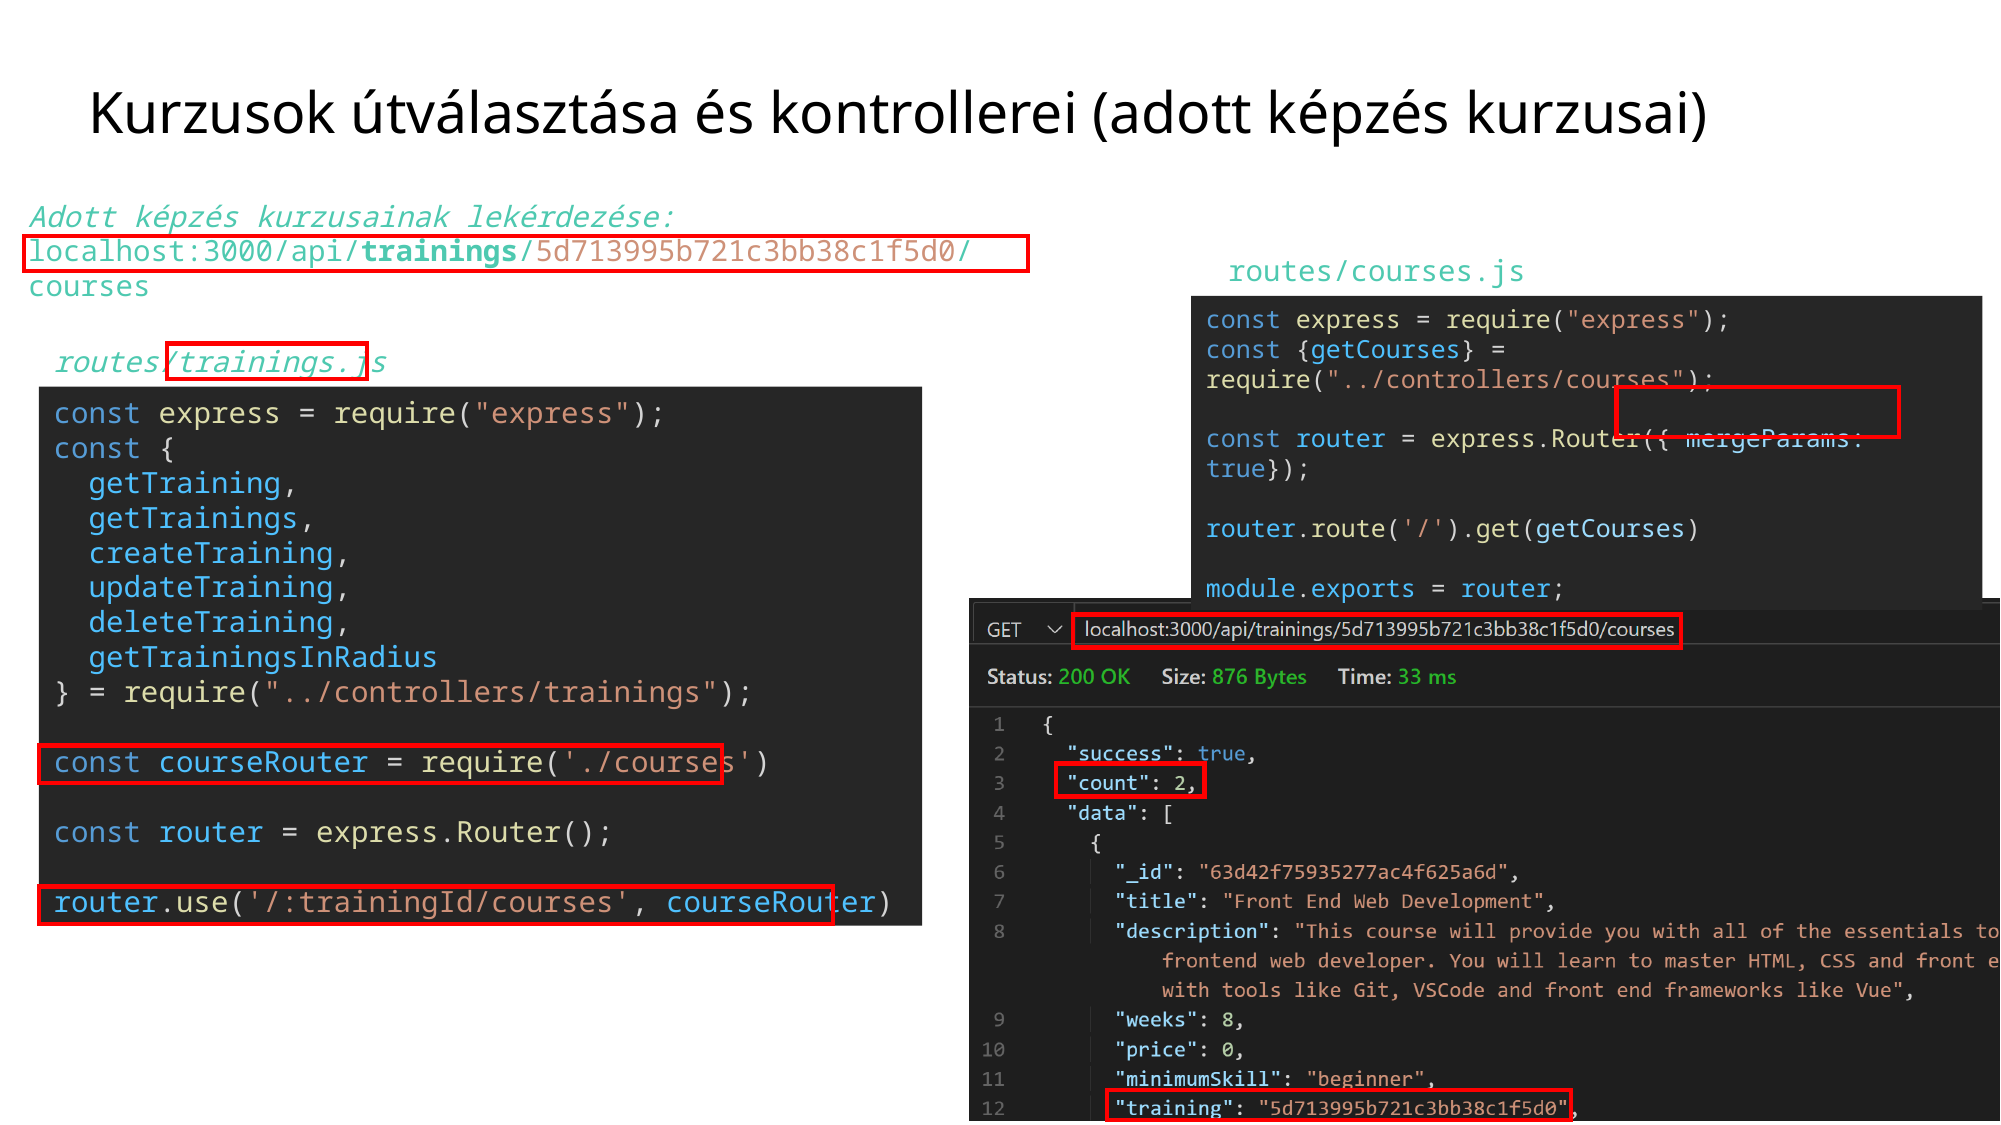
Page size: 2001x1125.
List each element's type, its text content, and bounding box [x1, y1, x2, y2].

text_box routes/trainings.js [38, 336, 923, 386]
title Kurzusok útválasztása és kontrollerei (adott képzés kurzusai) [73, 59, 1930, 170]
text_box Adott képzés kurzusainak lekérdezése: localhost:3000/api/trainings/5d713995b721c3bb38c1f5d0/courses [13, 190, 1049, 311]
text_box [38, 886, 834, 925]
text_box routes/courses.js [1213, 245, 1847, 296]
text_box [23, 235, 1029, 272]
text_box const express = require("express"); const { getTraining, getTrainings, createTraining, updateTraining, deleteTraining, getTrainingsInRadius } = require("../controllers/trainings"); const courseRouter = require('./courses') const router = express.Router(); router.use('/:trainingId/courses', courseRouter) [38, 386, 923, 926]
text_box [38, 744, 723, 784]
text_box [1615, 386, 1900, 438]
picture [969, 598, 2000, 1121]
text_box const express = require("express"); const {getCourses} = require("../controllers/courses"); const router = express.Router({ mergeParams: true}); router.route('/').get(getCourses) module.exports = router; [1191, 295, 1983, 598]
text_box [166, 342, 368, 380]
